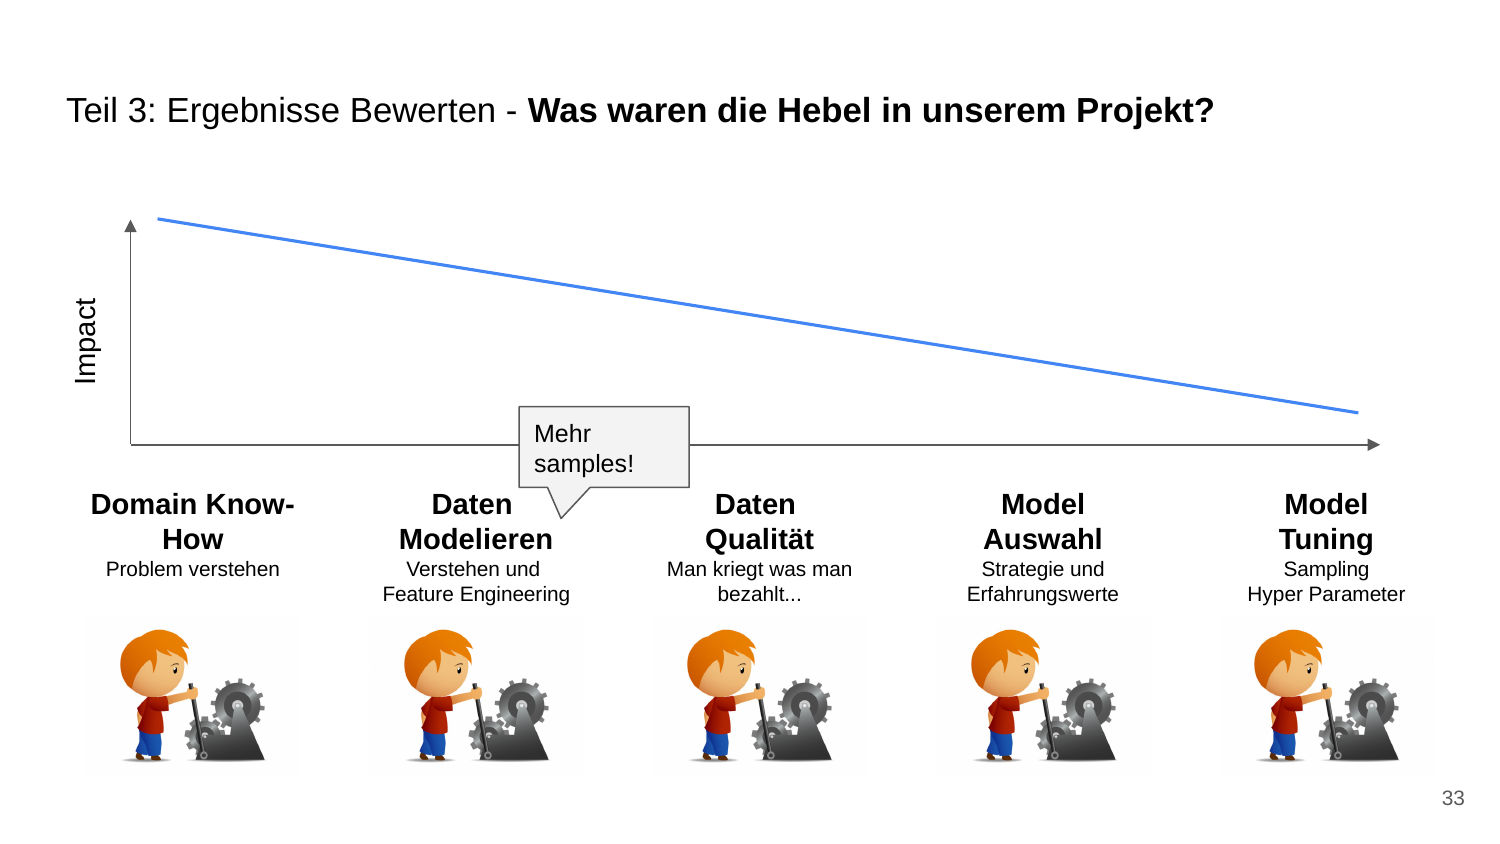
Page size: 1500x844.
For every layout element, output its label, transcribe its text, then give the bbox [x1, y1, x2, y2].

title Teil 3: Ergebnisse Bewerten - Was waren die Hebel in unserem Projekt? [51, 72, 1449, 167]
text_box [50, 469, 333, 778]
text_box Mehr samples! [519, 453, 690, 468]
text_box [334, 469, 616, 778]
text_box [1184, 469, 1469, 778]
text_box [903, 469, 1183, 778]
slide_number ‹#› [1389, 764, 1480, 830]
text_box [617, 469, 902, 778]
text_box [50, 218, 1381, 446]
